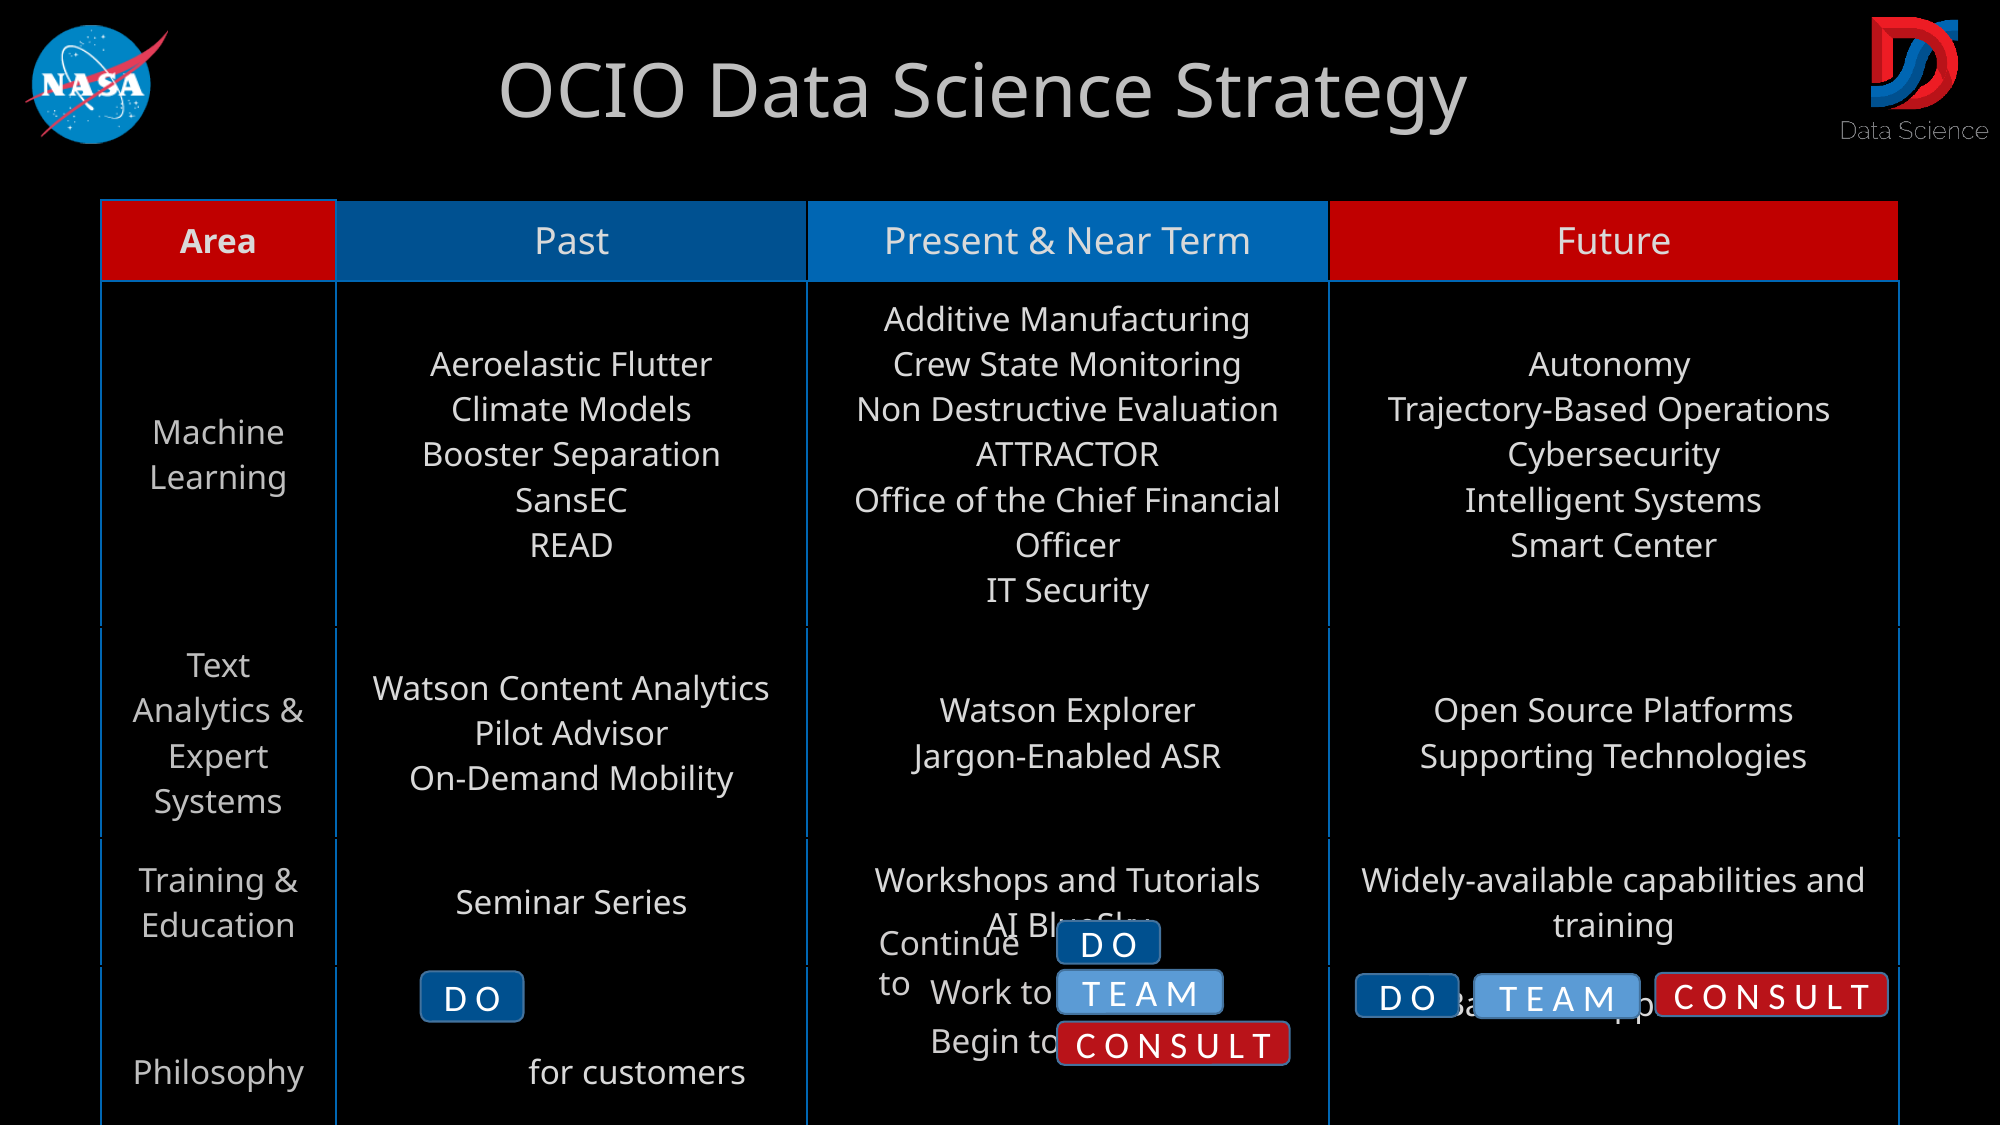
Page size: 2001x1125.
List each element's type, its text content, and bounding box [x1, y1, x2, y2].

text_box OCIO Data Science Strategy [420, 36, 1546, 133]
table_cell Additive Manufacturing Crew State Monitoring Non Destructive Evaluation ATTRACTOR Office of the Chief Financial Officer IT Security [808, 282, 1328, 626]
text_box T E A M [1122, 968, 1225, 1015]
text_box Work to [915, 963, 1122, 1019]
text_box T E A M [1473, 973, 1641, 1020]
table_header Future [1330, 201, 1898, 280]
table_cell Workshops and Tutorials AI BlueSky [808, 839, 1328, 965]
table_header Present & Near Term [808, 201, 1328, 280]
table_cell [808, 967, 1328, 1125]
table_cell Watson Content Analytics Pilot Advisor On-Demand Mobility [337, 628, 806, 837]
table_header Past [337, 201, 806, 280]
table_cell Balanced approach to Grow embedded workforce [1330, 967, 1898, 1125]
text_box C O N S U L T [1056, 1020, 1291, 1066]
table_cell Training & Education [102, 839, 335, 965]
text_box D O [419, 970, 525, 1023]
table_cell Aeroelastic Flutter Climate Models Booster Separation SansEC READ [337, 282, 806, 626]
table_header Area [102, 201, 335, 280]
table_cell Philosophy [102, 967, 335, 1125]
table_cell Open Source Platforms Supporting Technologies [1330, 628, 1898, 837]
text_box C O N S U L T [1654, 971, 1889, 1018]
text_box D O [1070, 919, 1162, 965]
table_cell Machine Learning [102, 282, 335, 626]
picture [1839, 17, 1989, 142]
table_cell Watson Explorer Jargon-Enabled ASR [808, 628, 1328, 837]
text_box Continue to [864, 915, 1070, 1010]
table_cell Widely-available capabilities and training [1330, 839, 1898, 965]
text_box Begin to [915, 1019, 1122, 1068]
table_cell Seminar Series [337, 839, 806, 965]
table_cell Text Analytics & Expert Systems [102, 628, 335, 837]
table_cell Autonomy Trajectory-Based Operations Cybersecurity Intelligent Systems Smart Center [1330, 282, 1898, 626]
text_box D O [1354, 973, 1460, 1018]
picture [25, 13, 168, 156]
table_cell for customers [337, 967, 806, 1125]
